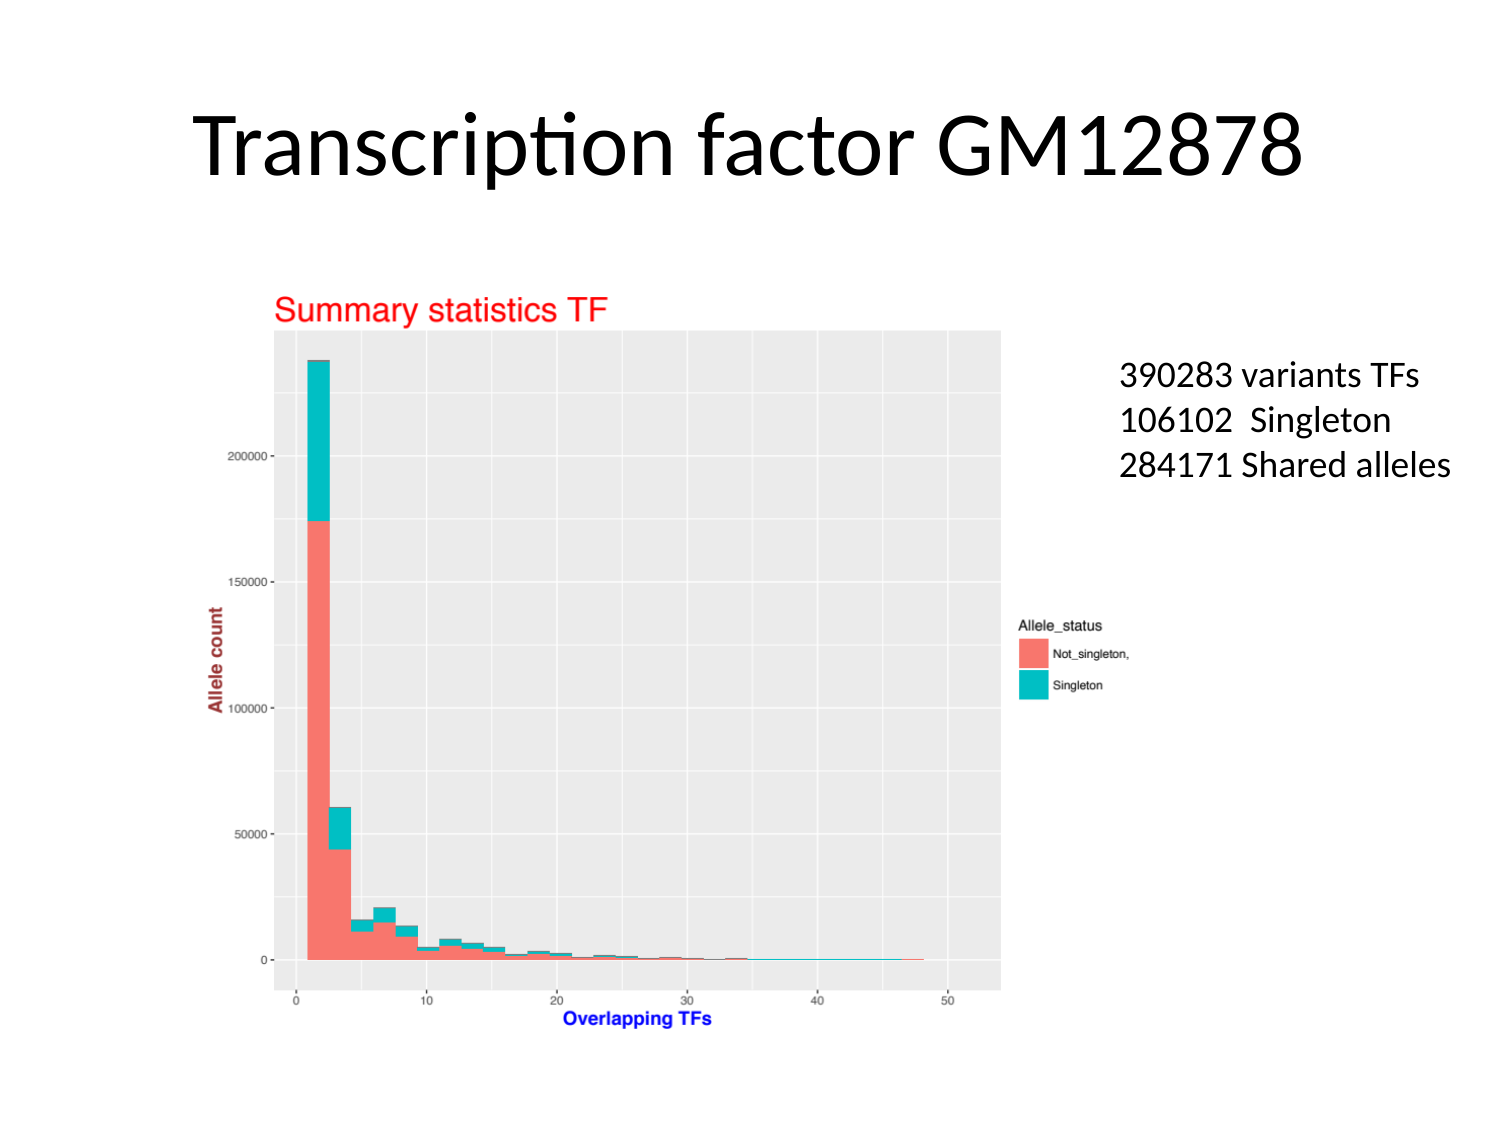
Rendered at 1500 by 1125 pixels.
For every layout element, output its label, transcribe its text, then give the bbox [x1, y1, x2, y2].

title Transcription factor GM12878 [75, 45, 1425, 233]
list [0, 290, 1351, 1034]
text_box 390283 variants TFs 106102 Singleton 284171 Shared alleles [1354, 342, 1467, 628]
